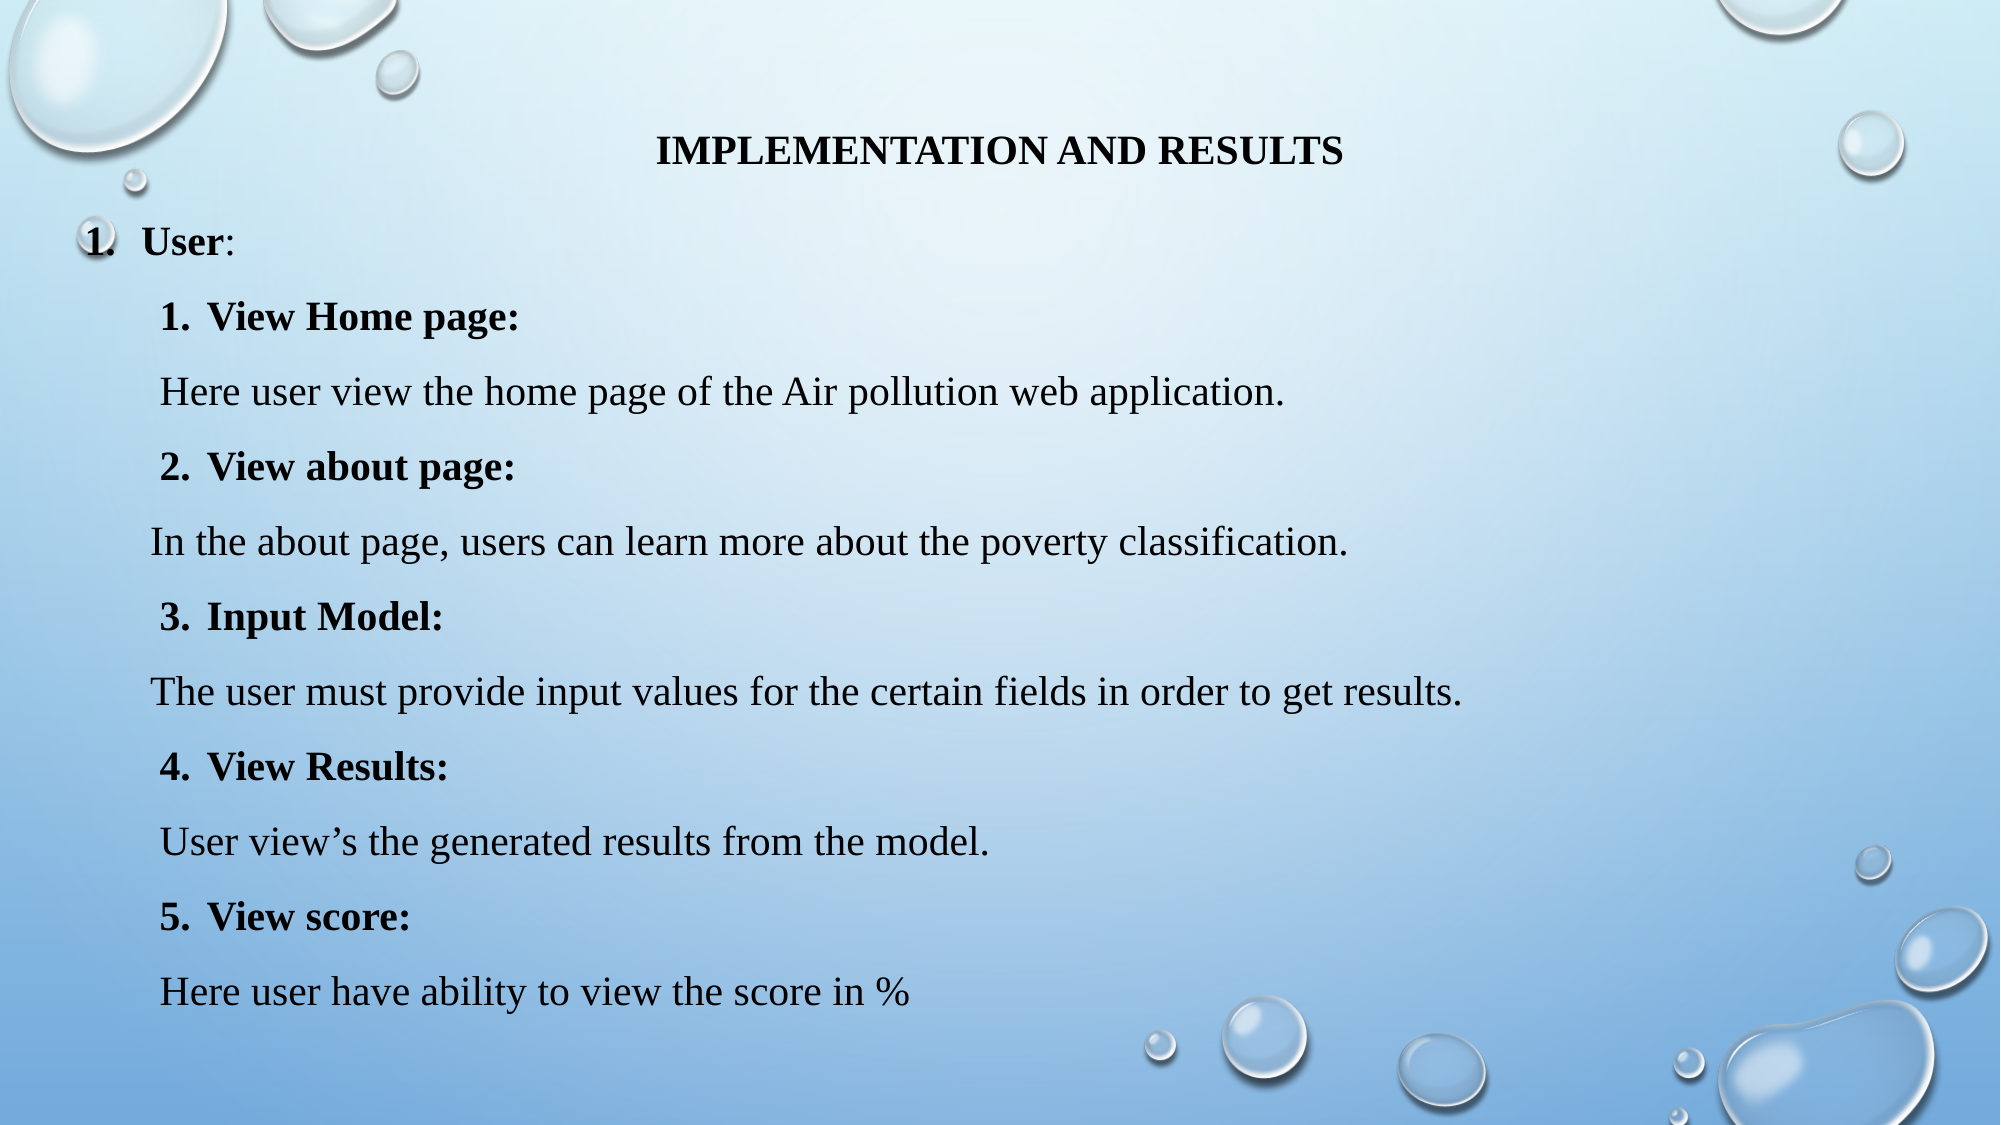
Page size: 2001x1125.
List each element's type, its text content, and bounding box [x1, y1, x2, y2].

text_box IMPLEMENTATION AND RESULTS User: View Home page: Here user view the home page of the Air pollution web application. View about page: In the about page, users can learn more about the poverty classification. Input Model: The user must provide input values for the certain fields in order to get results. View Results: User view’s the generated results from the model. View score: Here user have ability to view the score in % [69, 90, 1930, 1067]
picture [0, 0, 2000, 1125]
